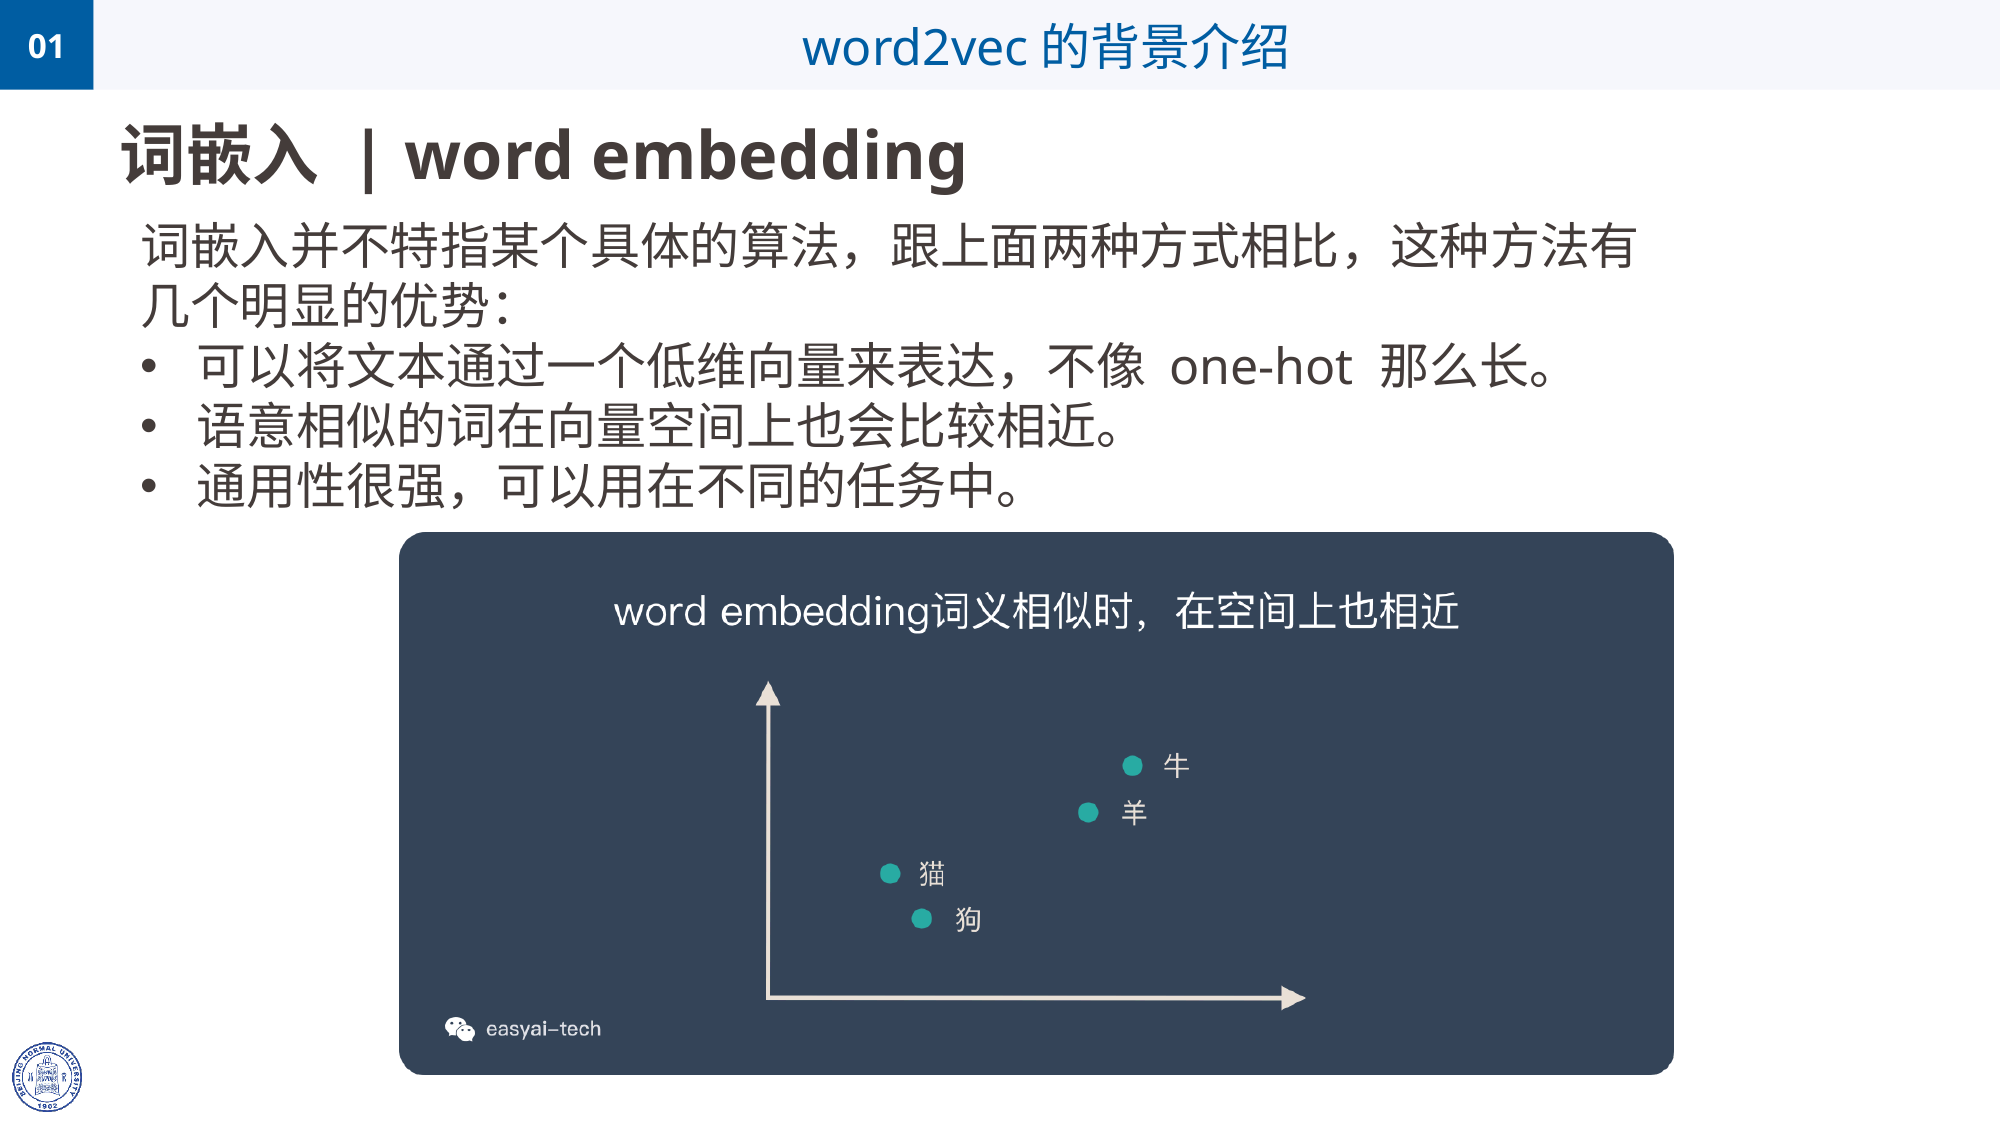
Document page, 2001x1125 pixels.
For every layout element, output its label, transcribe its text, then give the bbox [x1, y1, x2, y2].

picture [399, 532, 1674, 1075]
picture [12, 1042, 82, 1112]
text_box 词嵌入 | word embedding [0, 105, 1121, 200]
text_box word2vec的背景介绍 [93, 0, 2000, 91]
text_box 词嵌入并不特指某个具体的算法，跟上面两种方式相比，这种方法有几个明显的优势： 可以将文本通过一个低维向量来表达，不像 one-hot 那么长。 语意相似的词在向量空间上也会比较相近。 通用性很强，可以用在不同的任务中。 [125, 207, 1674, 523]
text_box 01 [0, 0, 93, 91]
